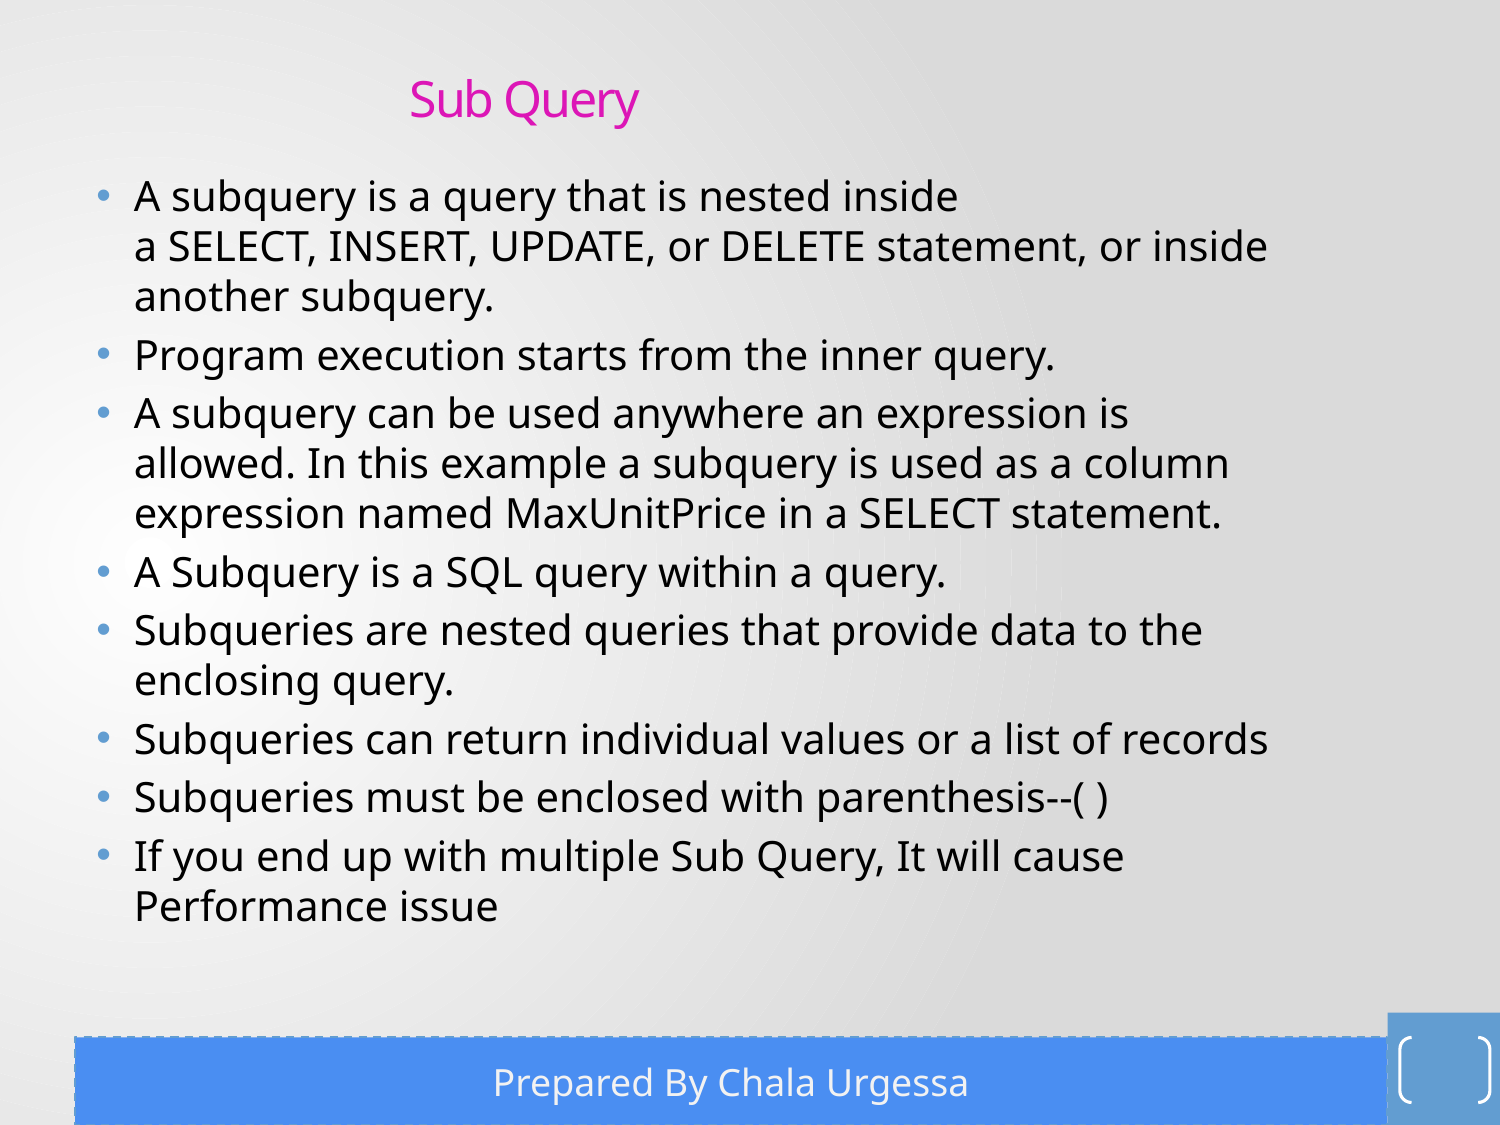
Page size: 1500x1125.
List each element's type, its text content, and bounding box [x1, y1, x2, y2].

list A subquery is a query that is nested inside a SELECT, INSERT, UPDATE, or DELETE statement, or inside another subquery. Program execution starts from the inner query. A subquery can be used anywhere an expression is allowed. In this example a subquery is used as a column expression named MaxUnitPrice in a SELECT statement. A Subquery is a SQL query within a query. Subqueries are nested queries that provide data to the enclosing query. Subqueries can return individual values or a list of records Subqueries must be enclosed with parenthesis--( ) If you end up with multiple Sub Query, It will cause Performance issue [62, 162, 1313, 950]
title Sub Query [75, 45, 988, 150]
slide_number [1398, 1035, 1492, 1105]
